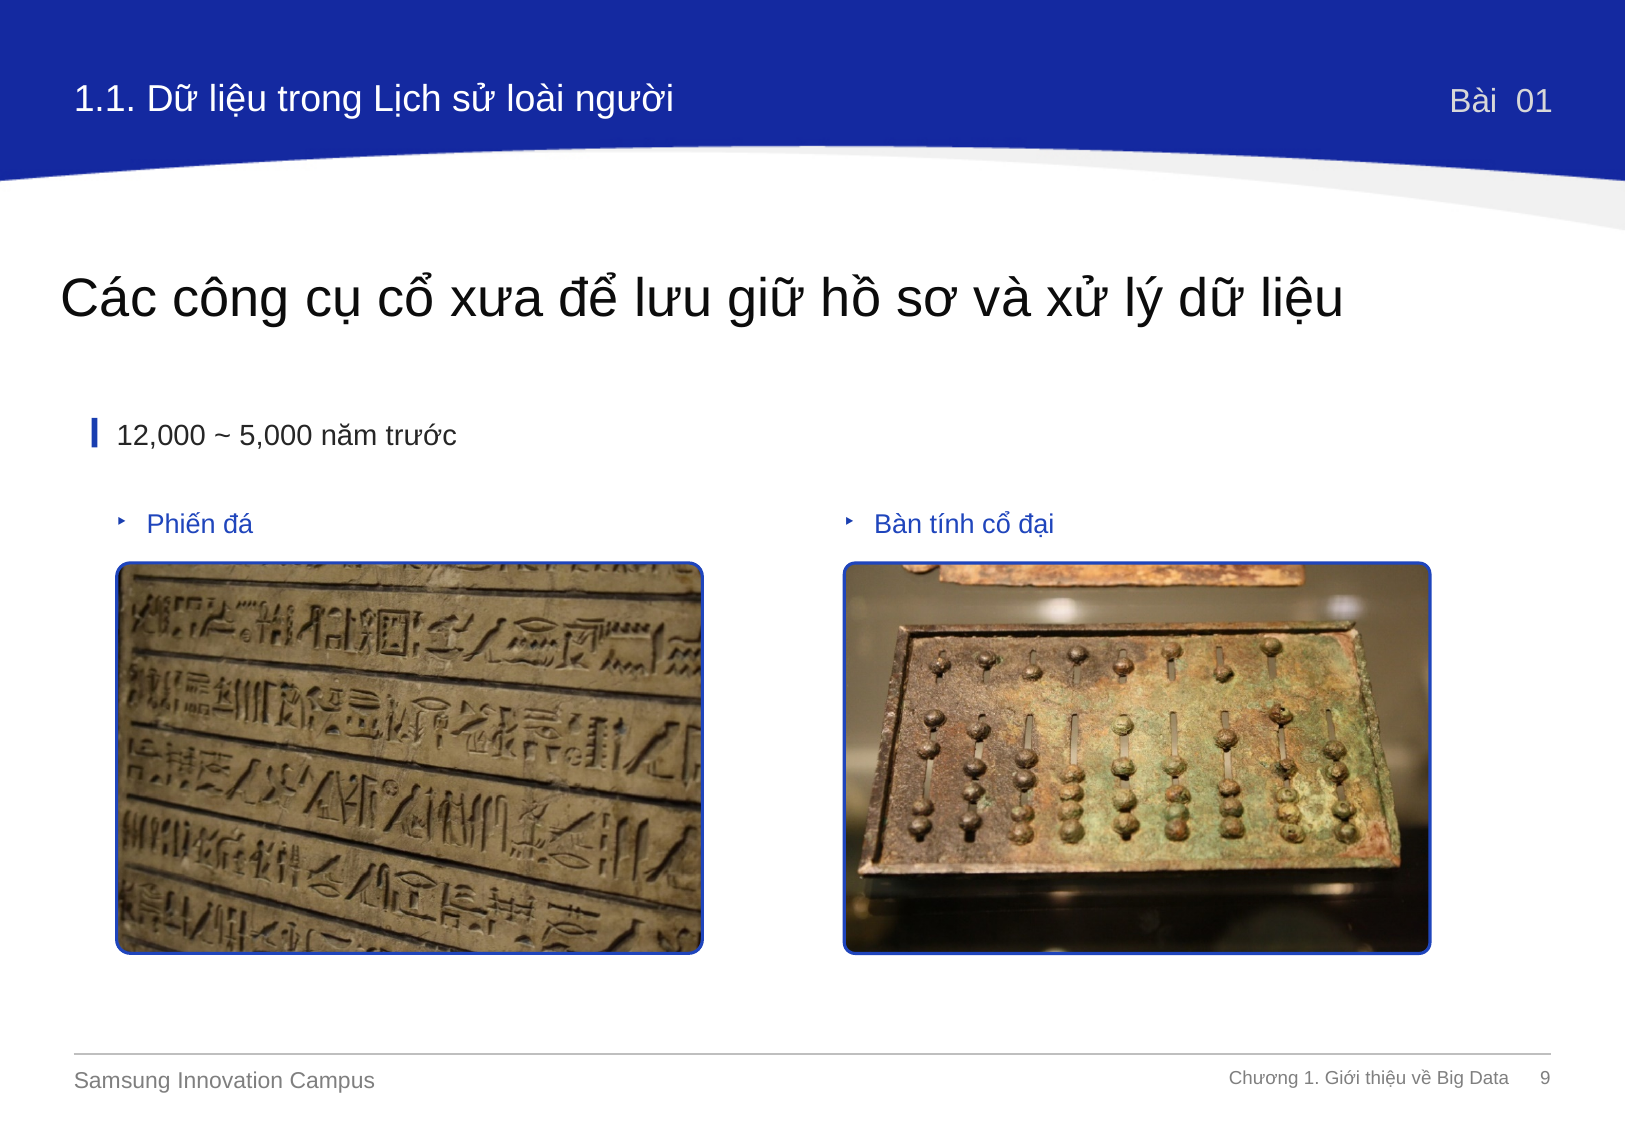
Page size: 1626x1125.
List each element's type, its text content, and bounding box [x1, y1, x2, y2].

text_box Phiến đá [116, 494, 844, 551]
picture [0, 0, 1625, 1125]
text_box 1.1. Dữ liệu trong Lịch sử loài người [73, 73, 980, 119]
text_box Bài 01 [1422, 78, 1554, 119]
text_box Bàn tính cổ đại [844, 494, 1284, 551]
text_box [91, 415, 965, 452]
text_box Các công cụ cổ xưa để lưu giữ hồ sơ và xử lý dữ liệu [60, 261, 1593, 327]
